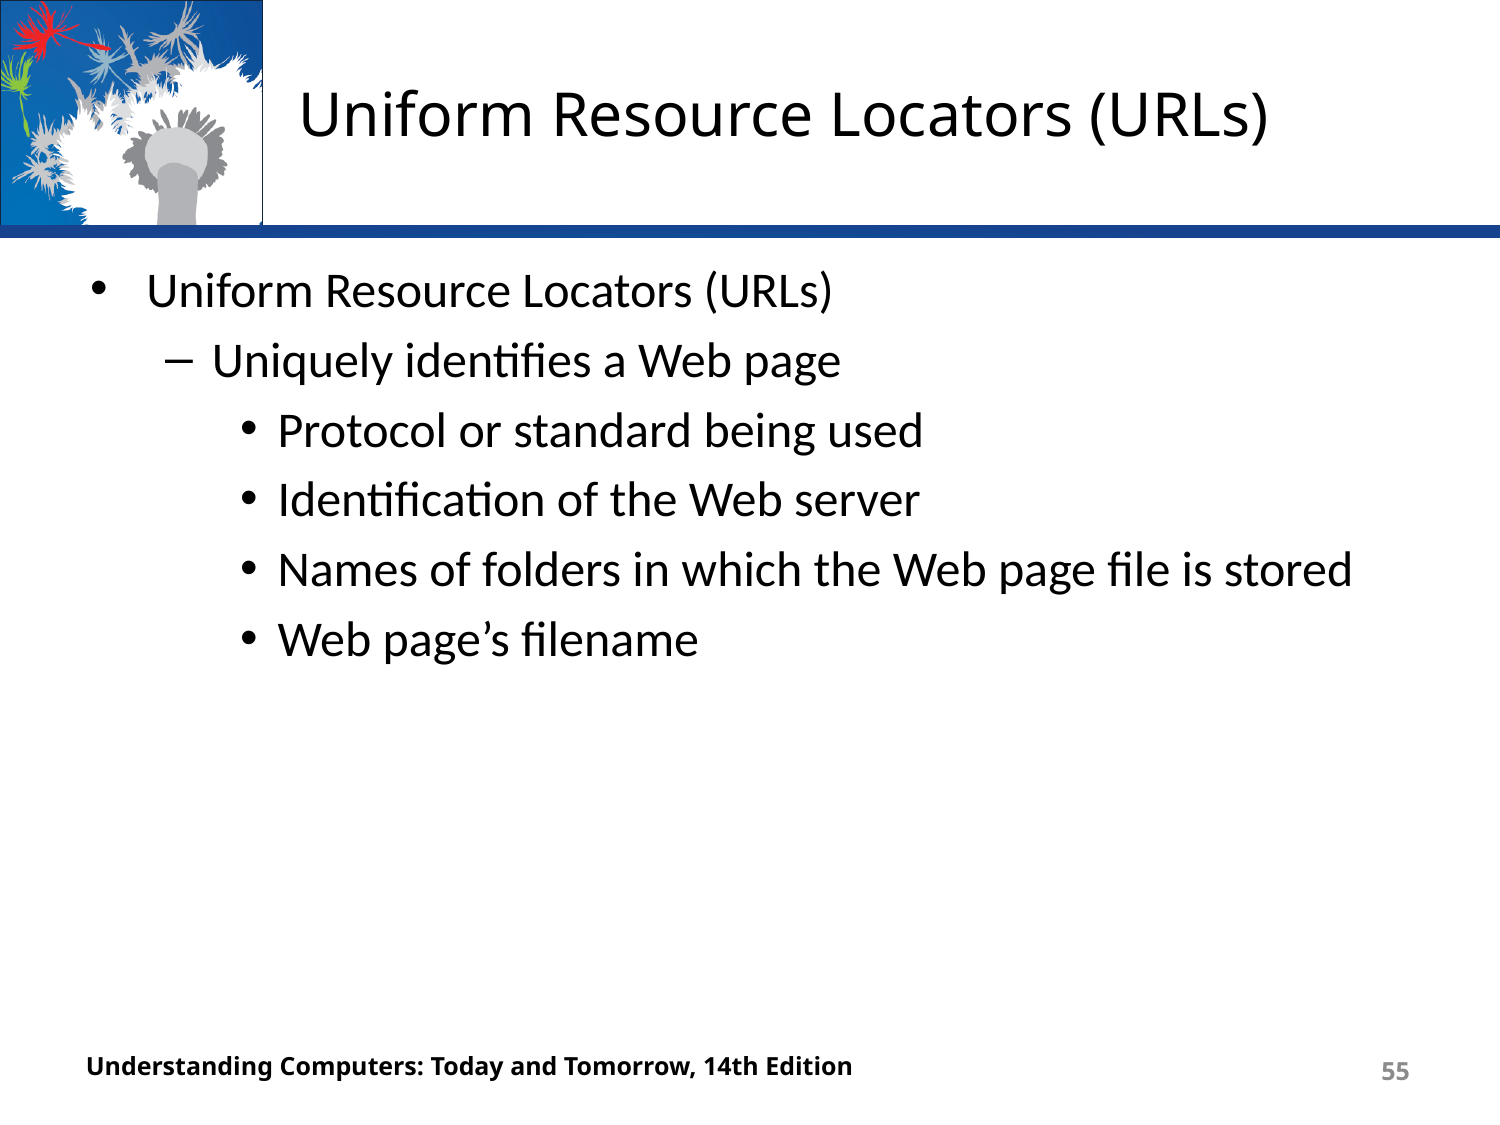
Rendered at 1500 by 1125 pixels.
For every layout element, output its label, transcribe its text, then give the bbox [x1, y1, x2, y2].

slide_number 55 [1074, 1042, 1425, 1103]
footer Understanding Computers: Today and Tomorrow, 14th Edition [70, 1042, 1057, 1103]
picture [0, 1, 1500, 238]
list Uniform Resource Locators (URLs) Uniquely identifies a Web page Protocol or standard being used Identification of the Web server Names of folders in which the Web page file is stored Web page’s filename [74, 249, 1424, 1006]
title Uniform Resource Locators (URLs) [283, 44, 1460, 179]
